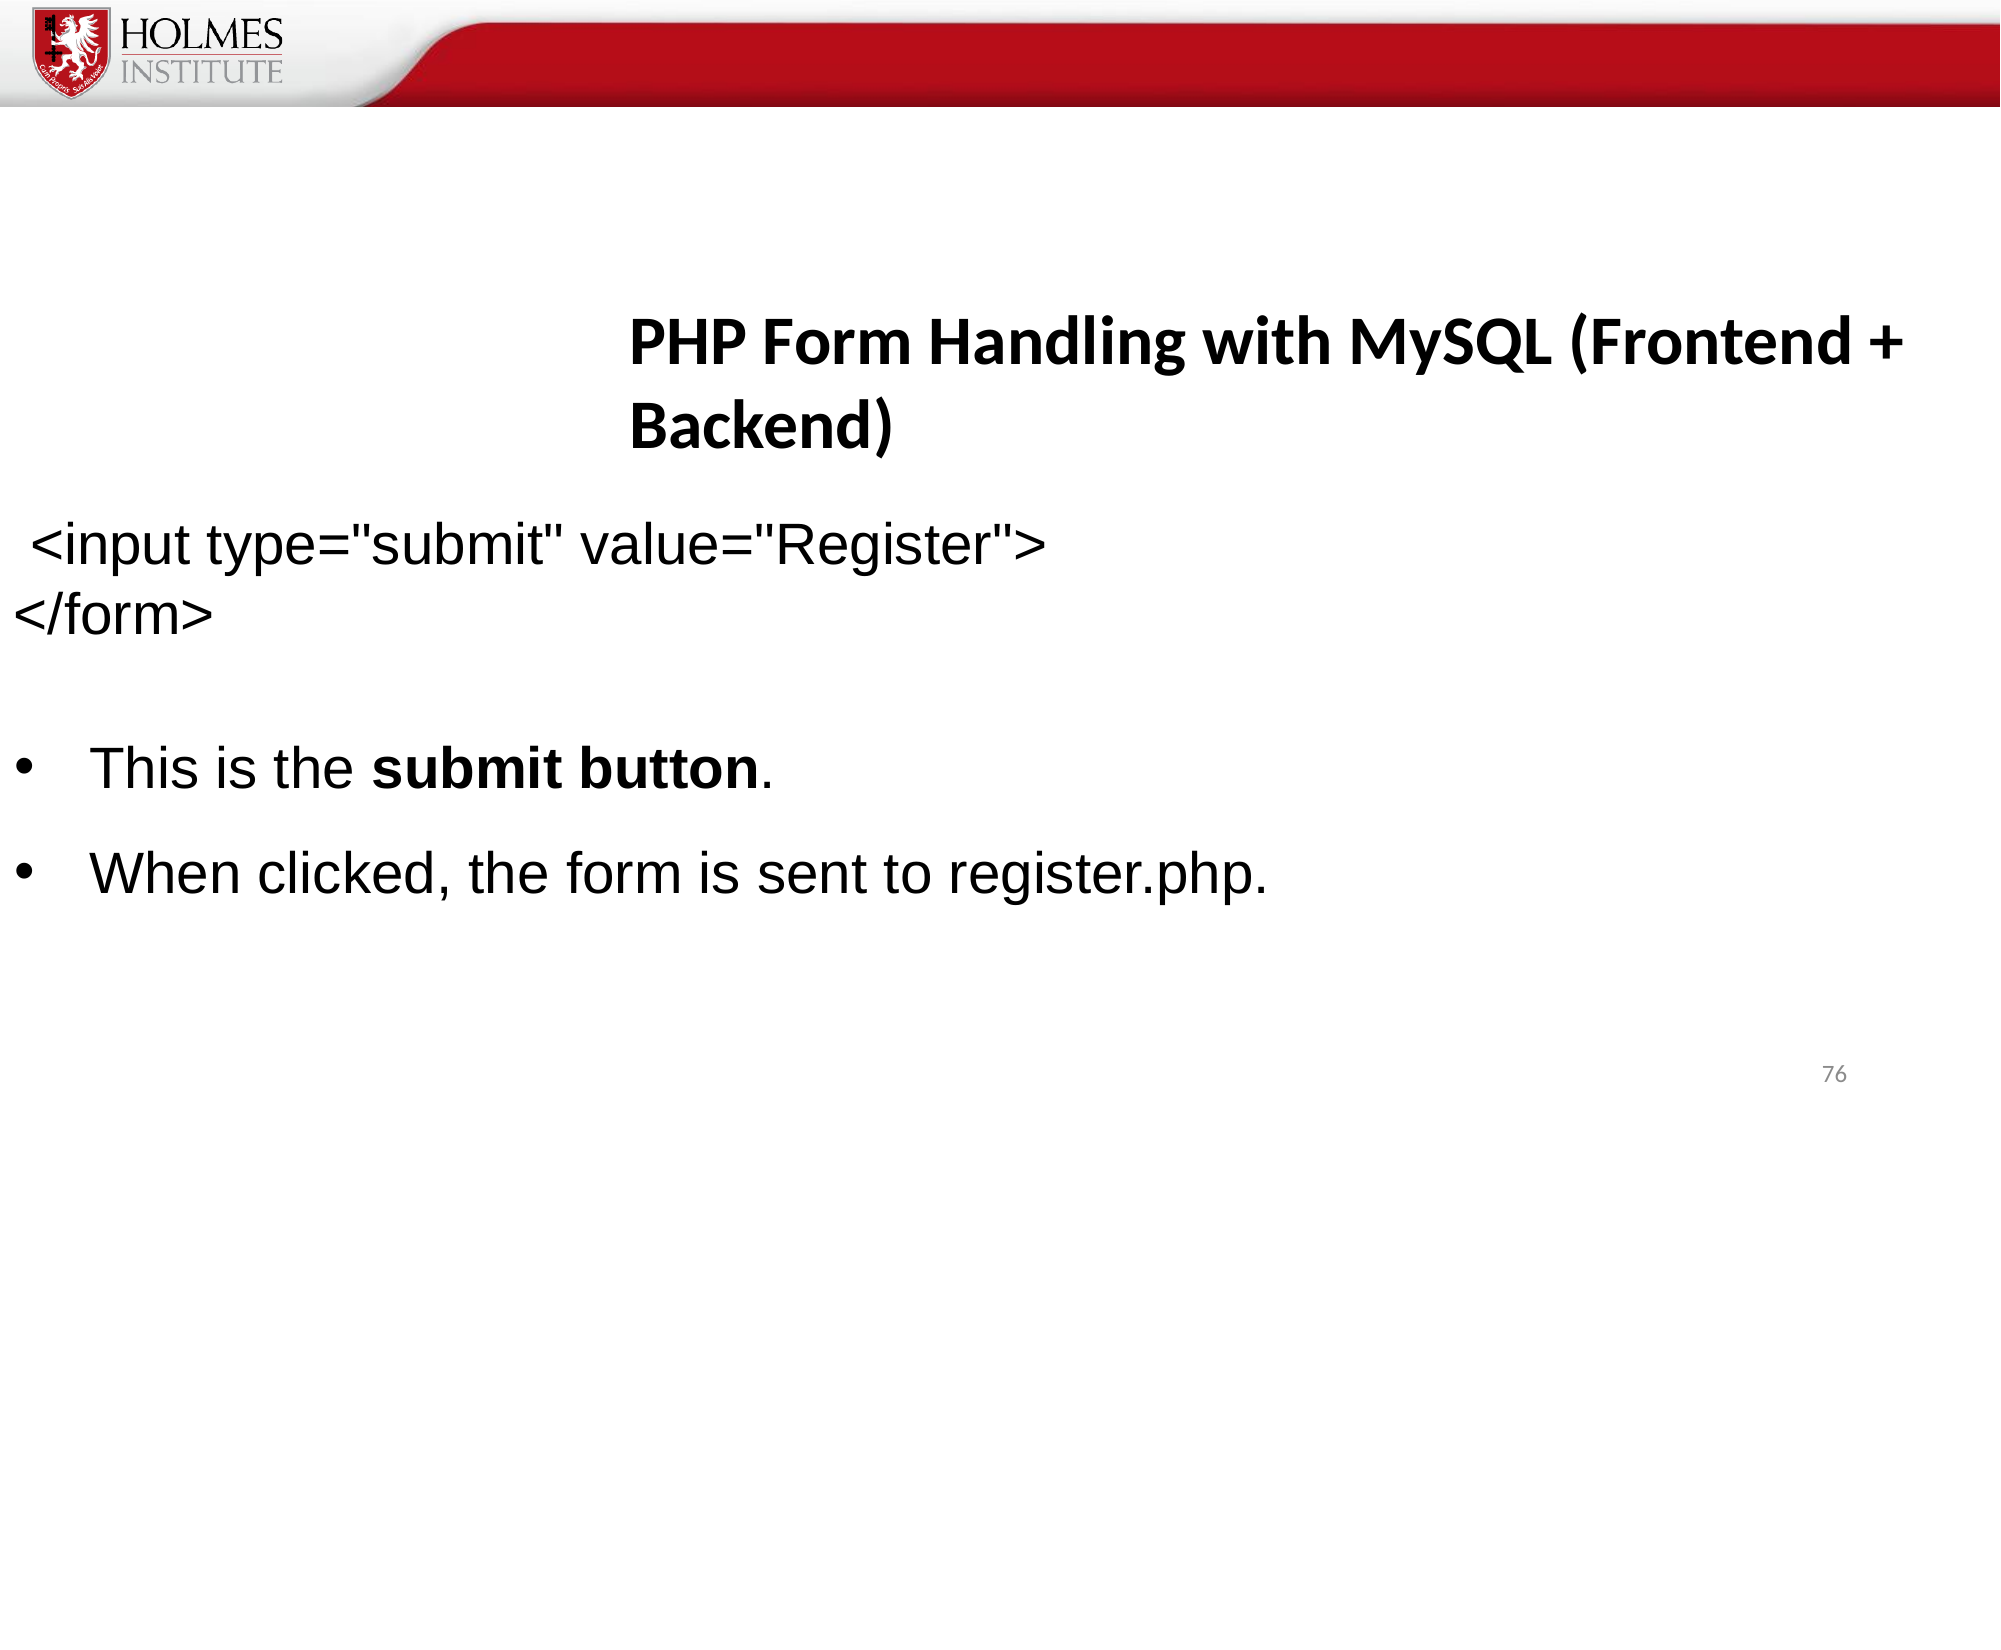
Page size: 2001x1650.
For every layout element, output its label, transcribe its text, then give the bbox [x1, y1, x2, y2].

text_box <input type="submit" value="Register"> </form> [0, 499, 1383, 654]
text_box This is the submit button. When clicked, the form is sent to register.php. [0, 687, 2000, 913]
picture [0, 0, 2000, 107]
title PHP Form Handling with MySQL (Frontend + Backend) [629, 295, 1925, 463]
slide_number 76 [1412, 1042, 1863, 1103]
